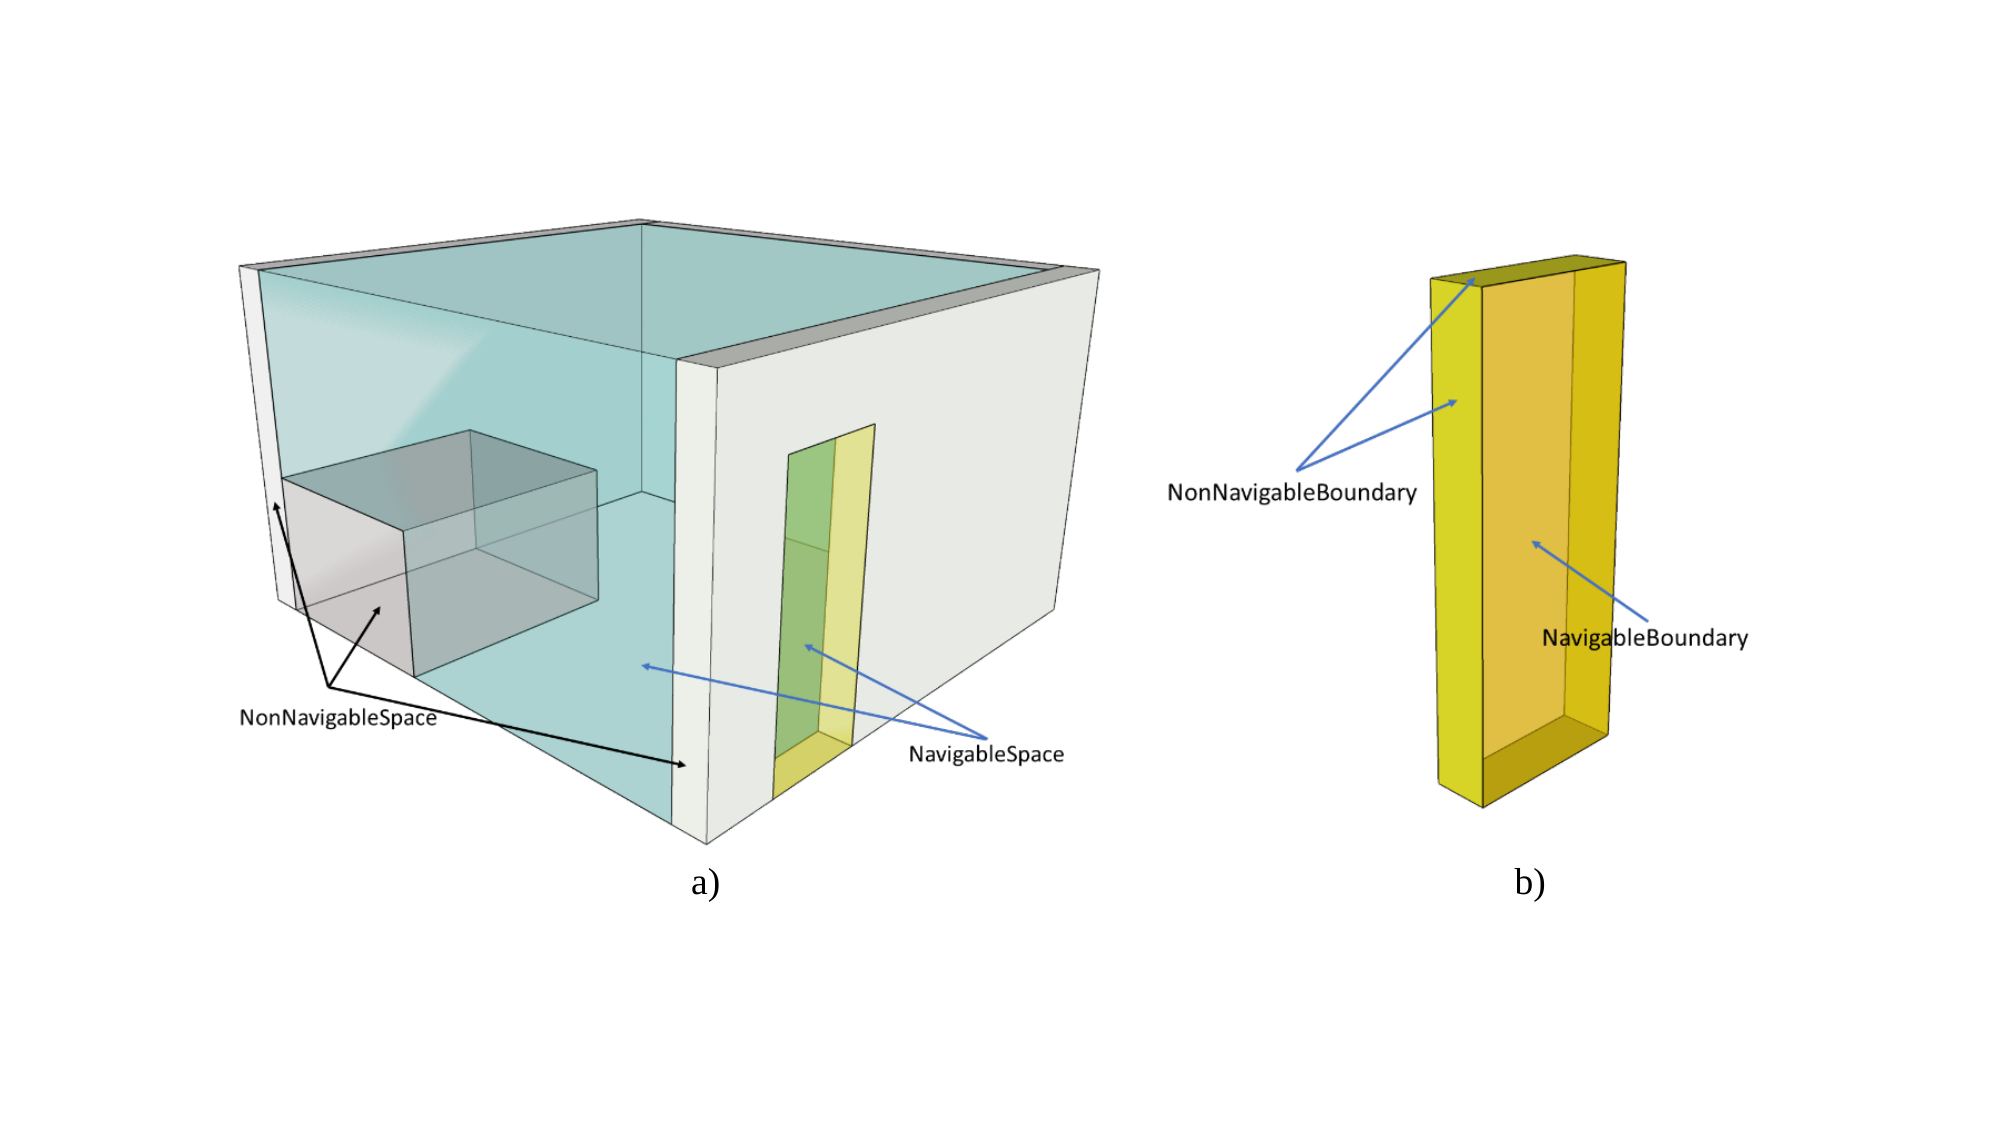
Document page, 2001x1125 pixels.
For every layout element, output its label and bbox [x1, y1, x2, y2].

text_box [223, 214, 1777, 911]
